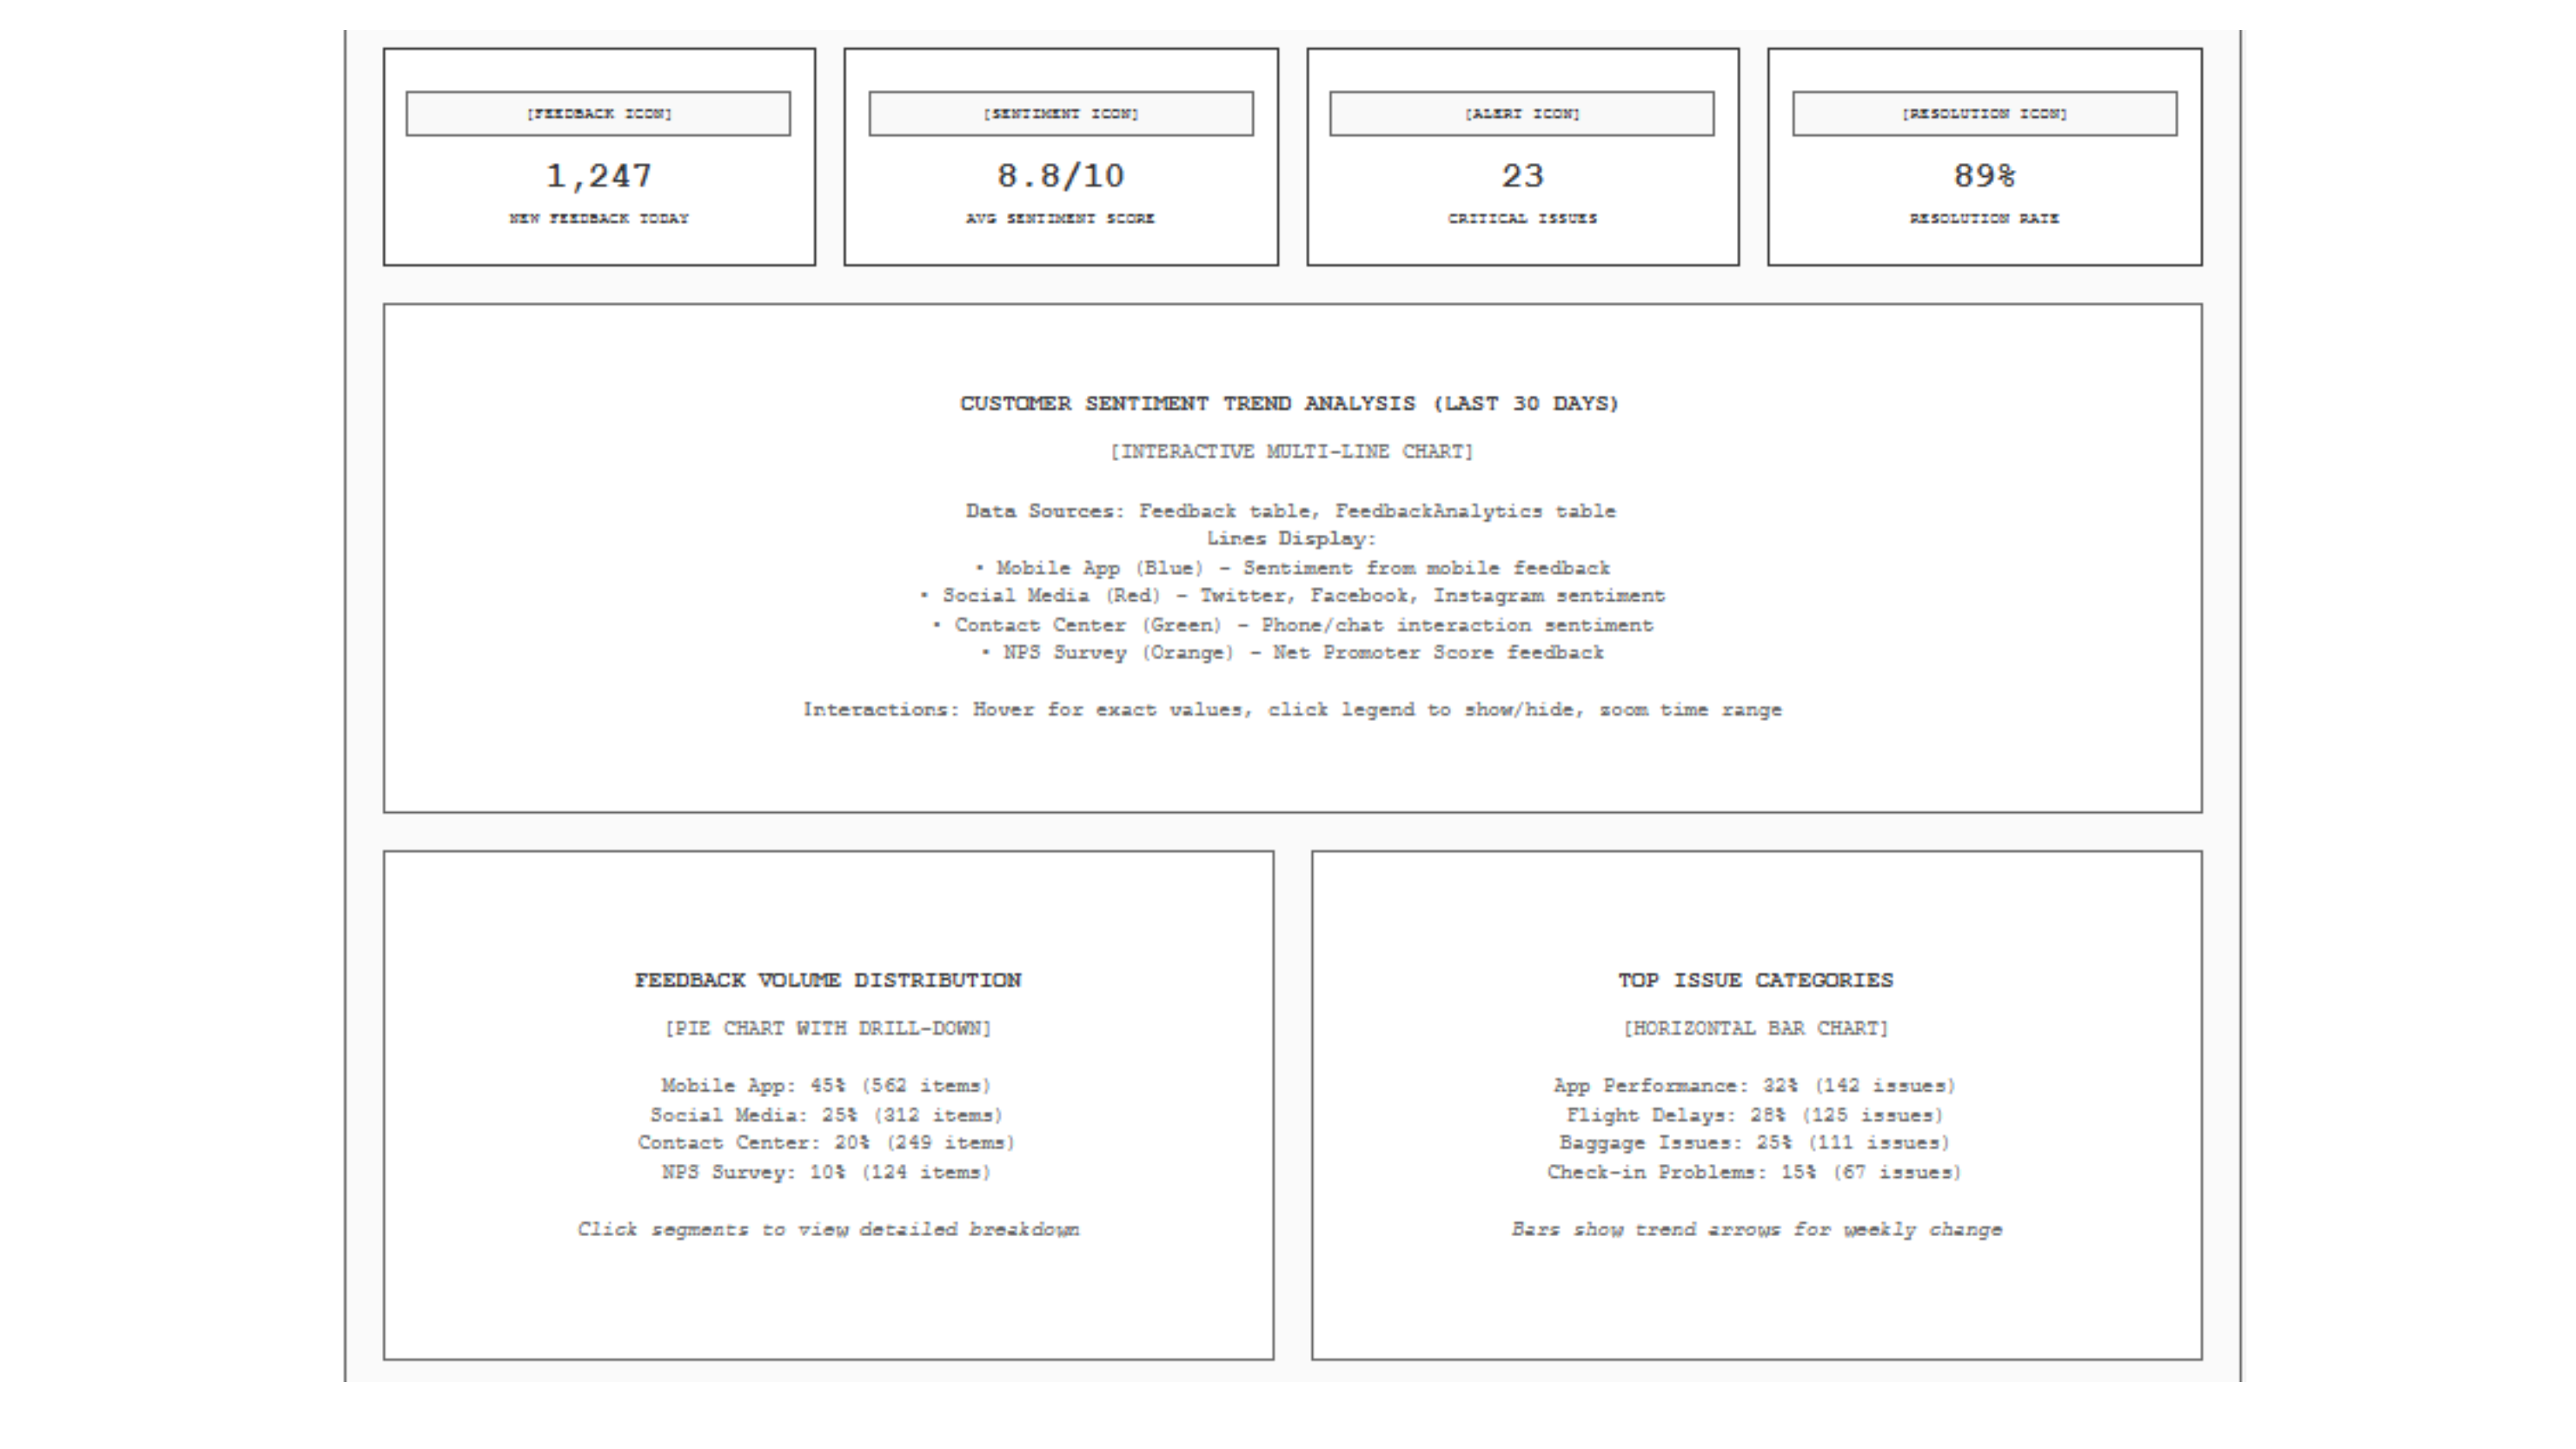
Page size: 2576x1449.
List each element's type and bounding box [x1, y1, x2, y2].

text_box [343, 30, 2247, 1382]
